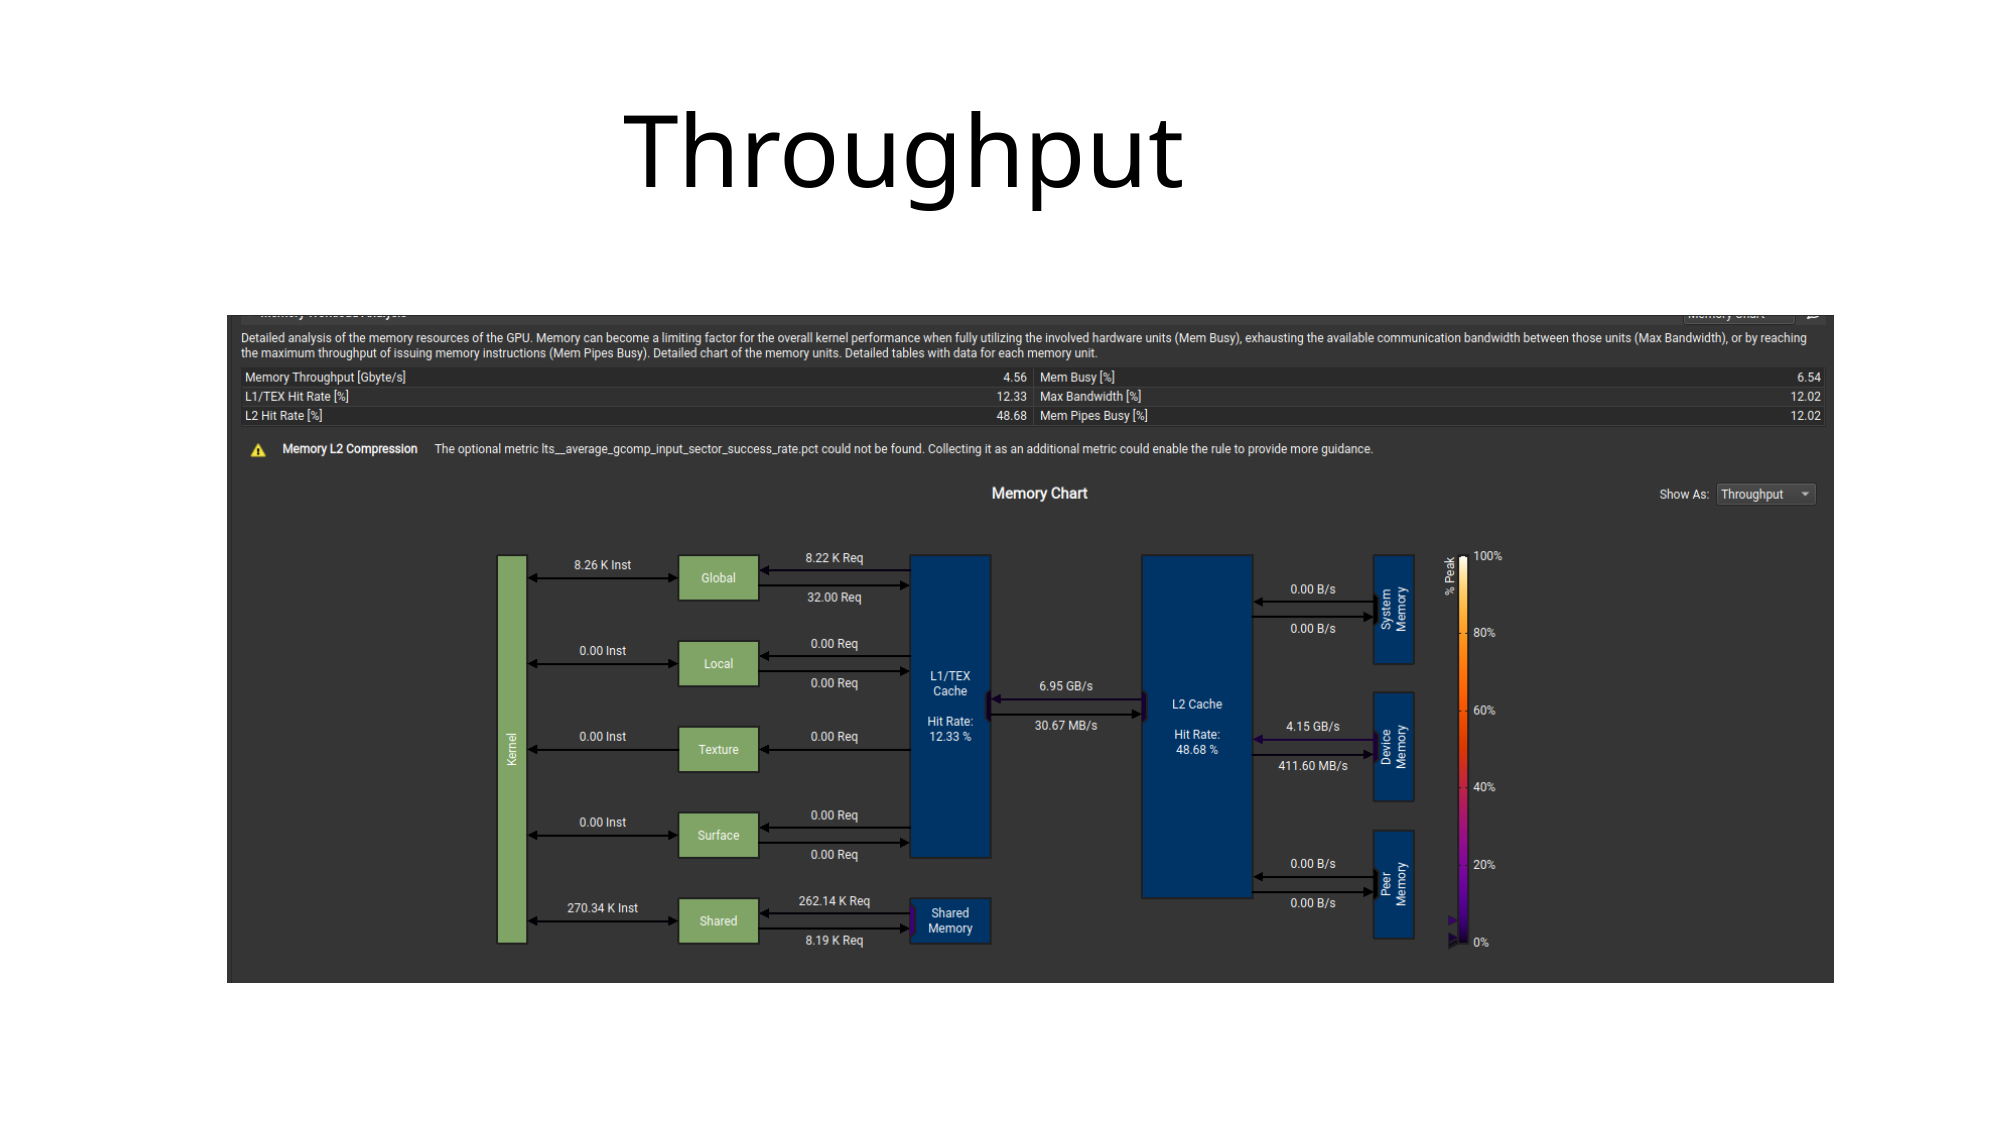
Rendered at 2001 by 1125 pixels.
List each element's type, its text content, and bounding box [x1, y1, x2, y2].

title Throughput [153, 0, 1654, 217]
picture [227, 315, 1834, 983]
